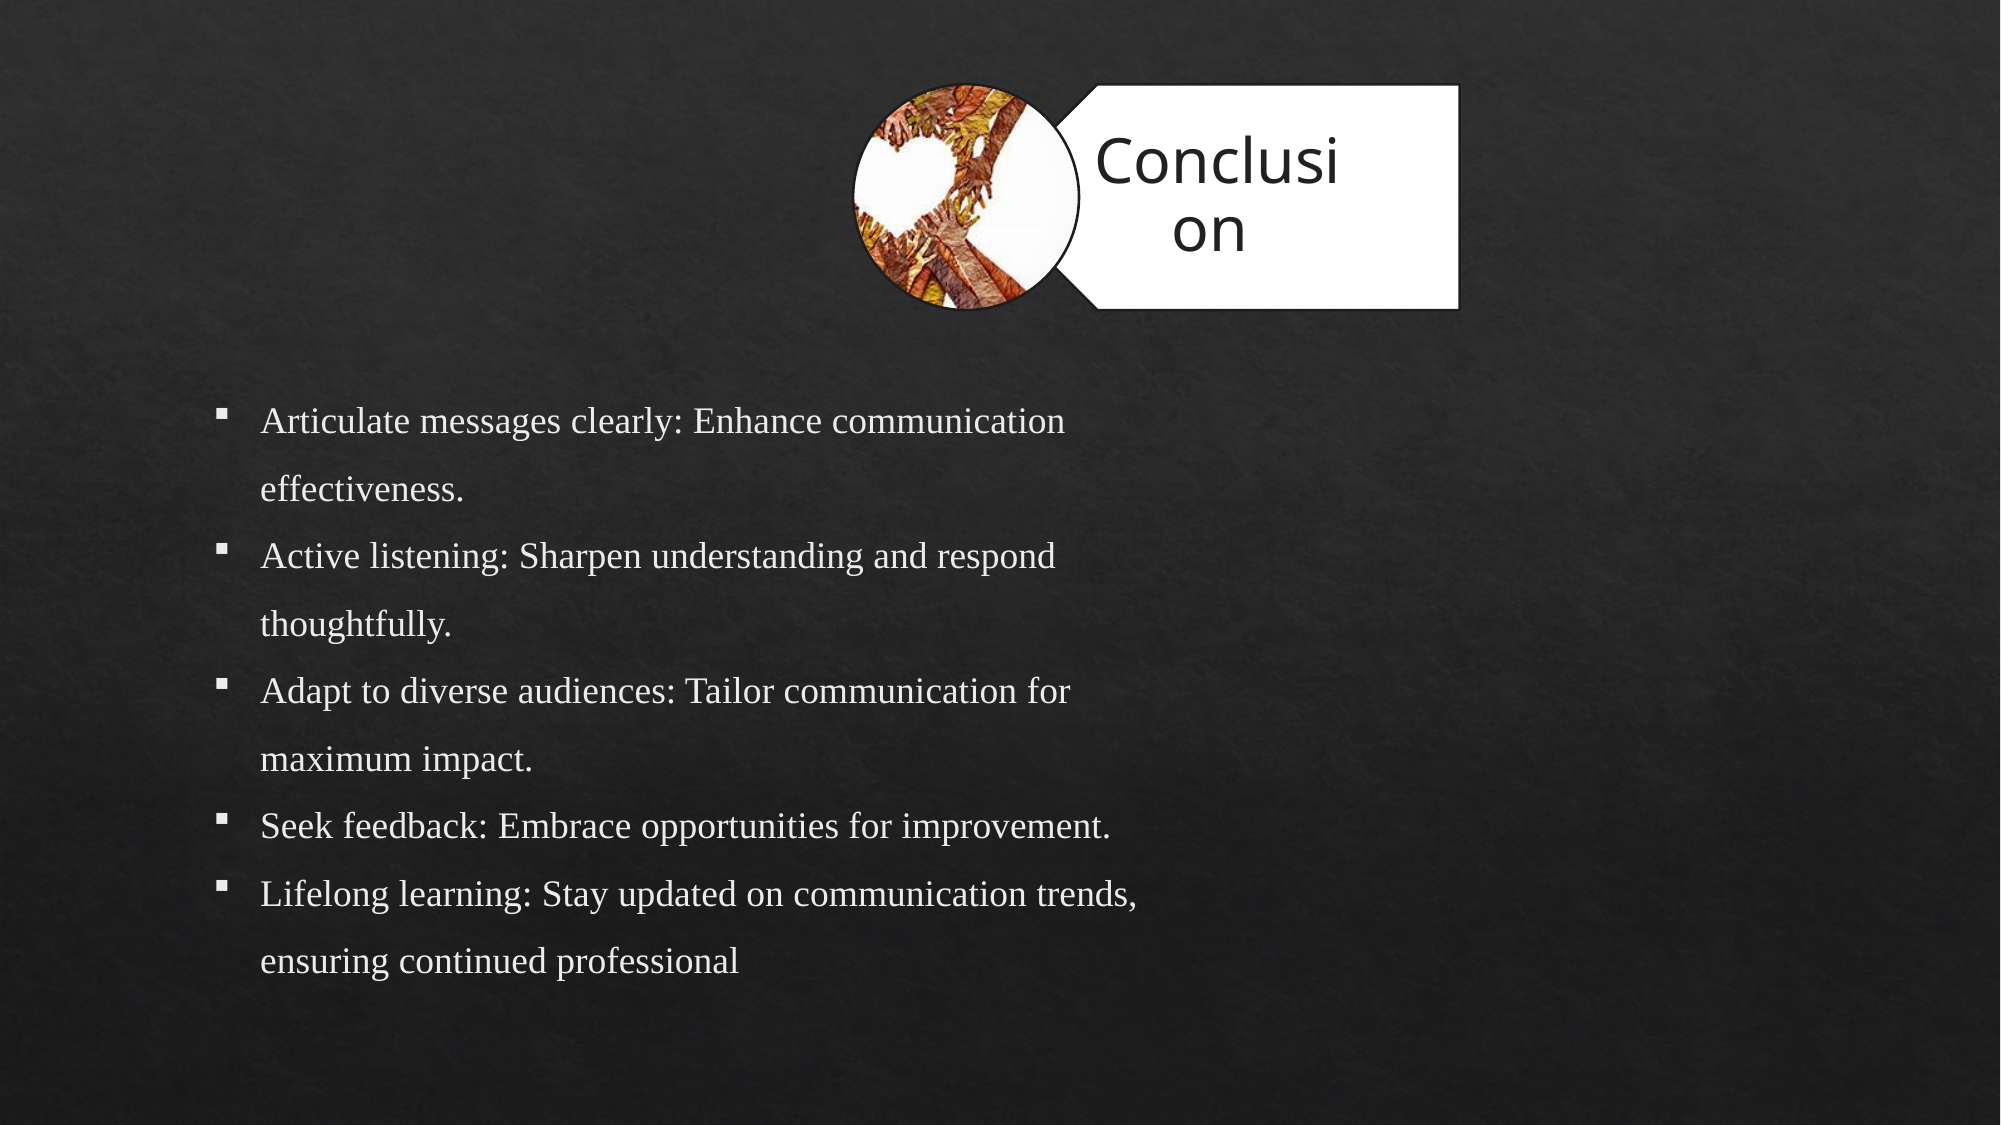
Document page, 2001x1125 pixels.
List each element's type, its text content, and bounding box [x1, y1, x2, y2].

text_box Articulate messages clearly: Enhance communication effectiveness. Active listening: Sharpen understanding and respond thoughtfully. Adapt to diverse audiences: Tailor communication for maximum impact. Seek feedback: Embrace opportunities for improvement. Lifelong learning: Stay updated on communication trends, ensuring continued professional [213, 373, 1233, 981]
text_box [775, 83, 1533, 311]
